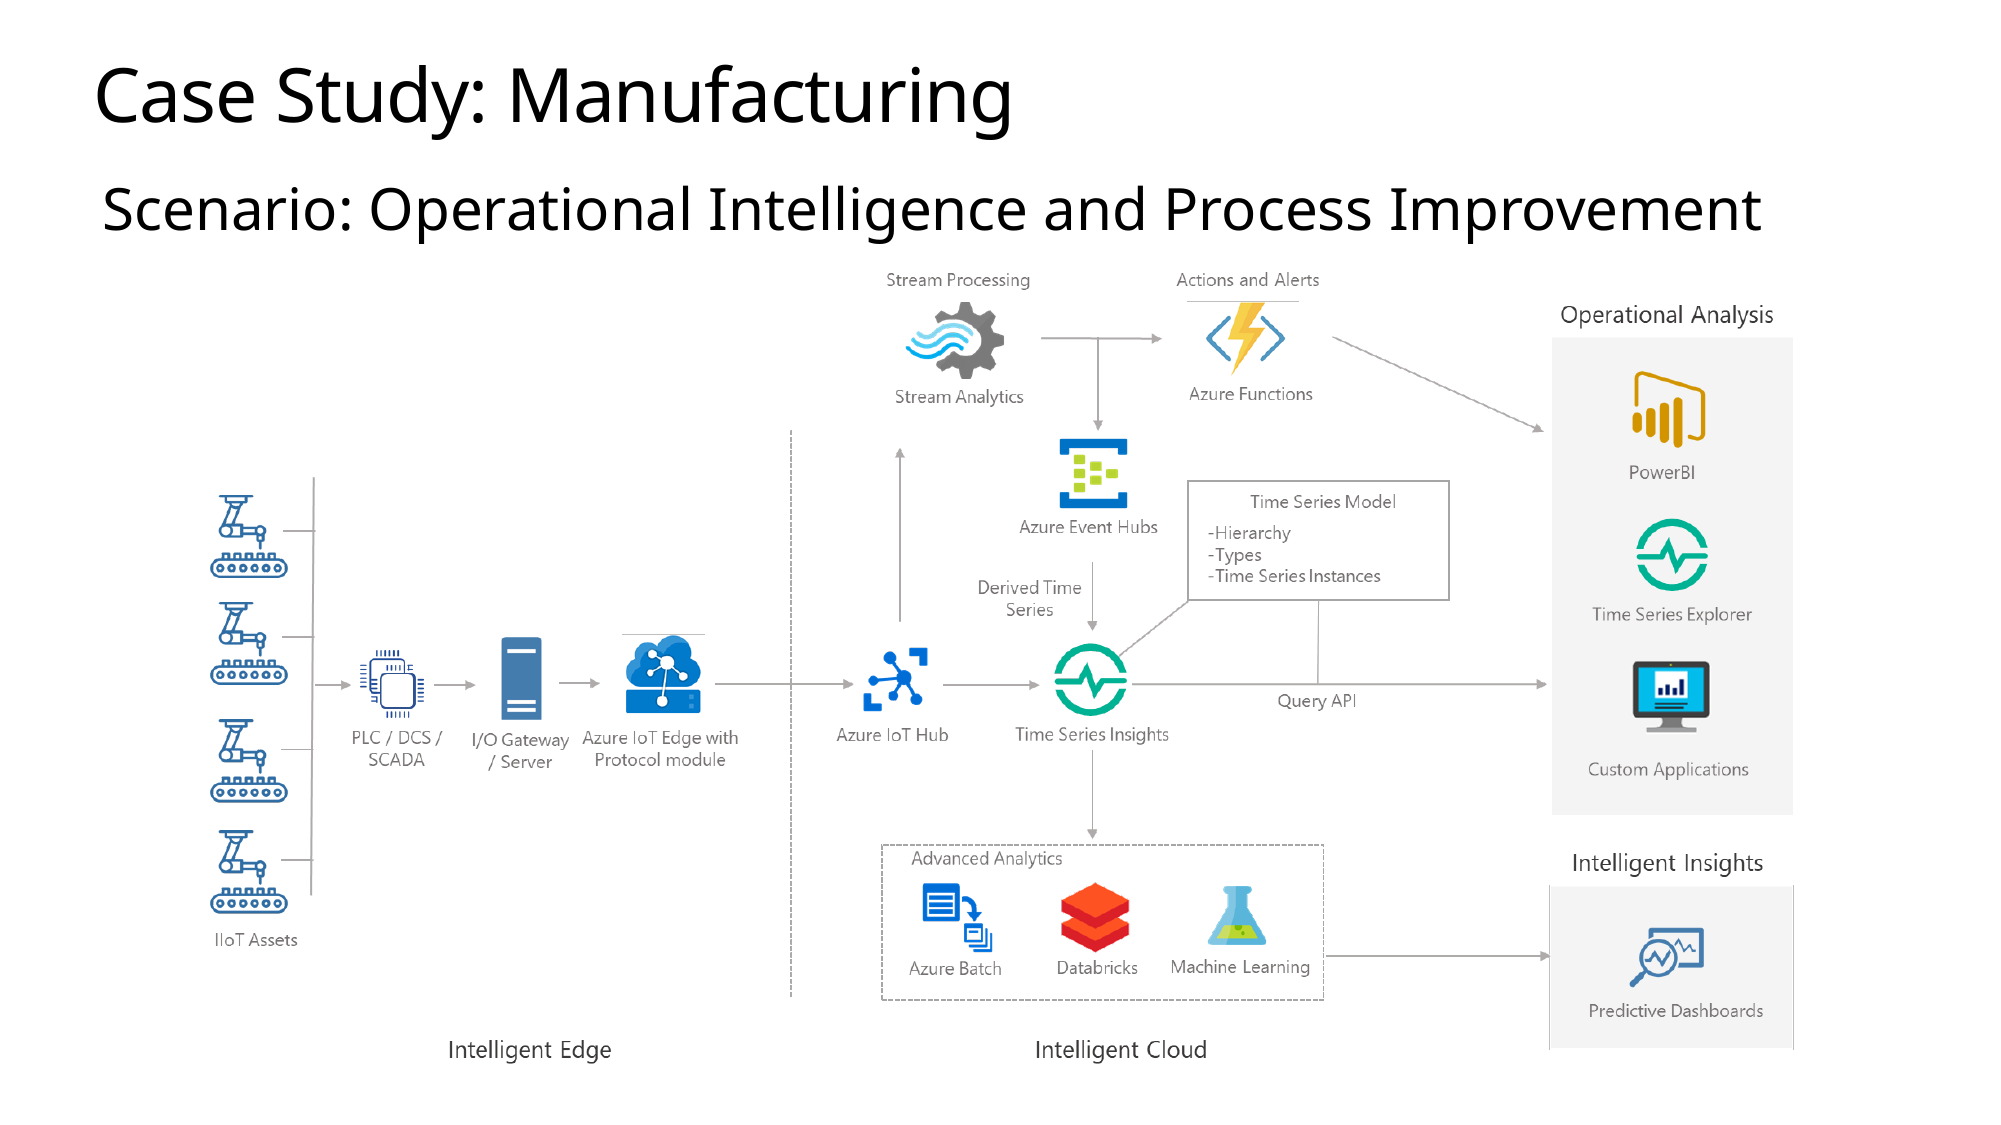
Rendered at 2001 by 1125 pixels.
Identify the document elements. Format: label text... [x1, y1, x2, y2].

list Scenario: Operational Intelligence and Process Improvement [102, 172, 1911, 810]
title Case Study: Manufacturing [93, 48, 1819, 151]
picture [182, 261, 1794, 1078]
